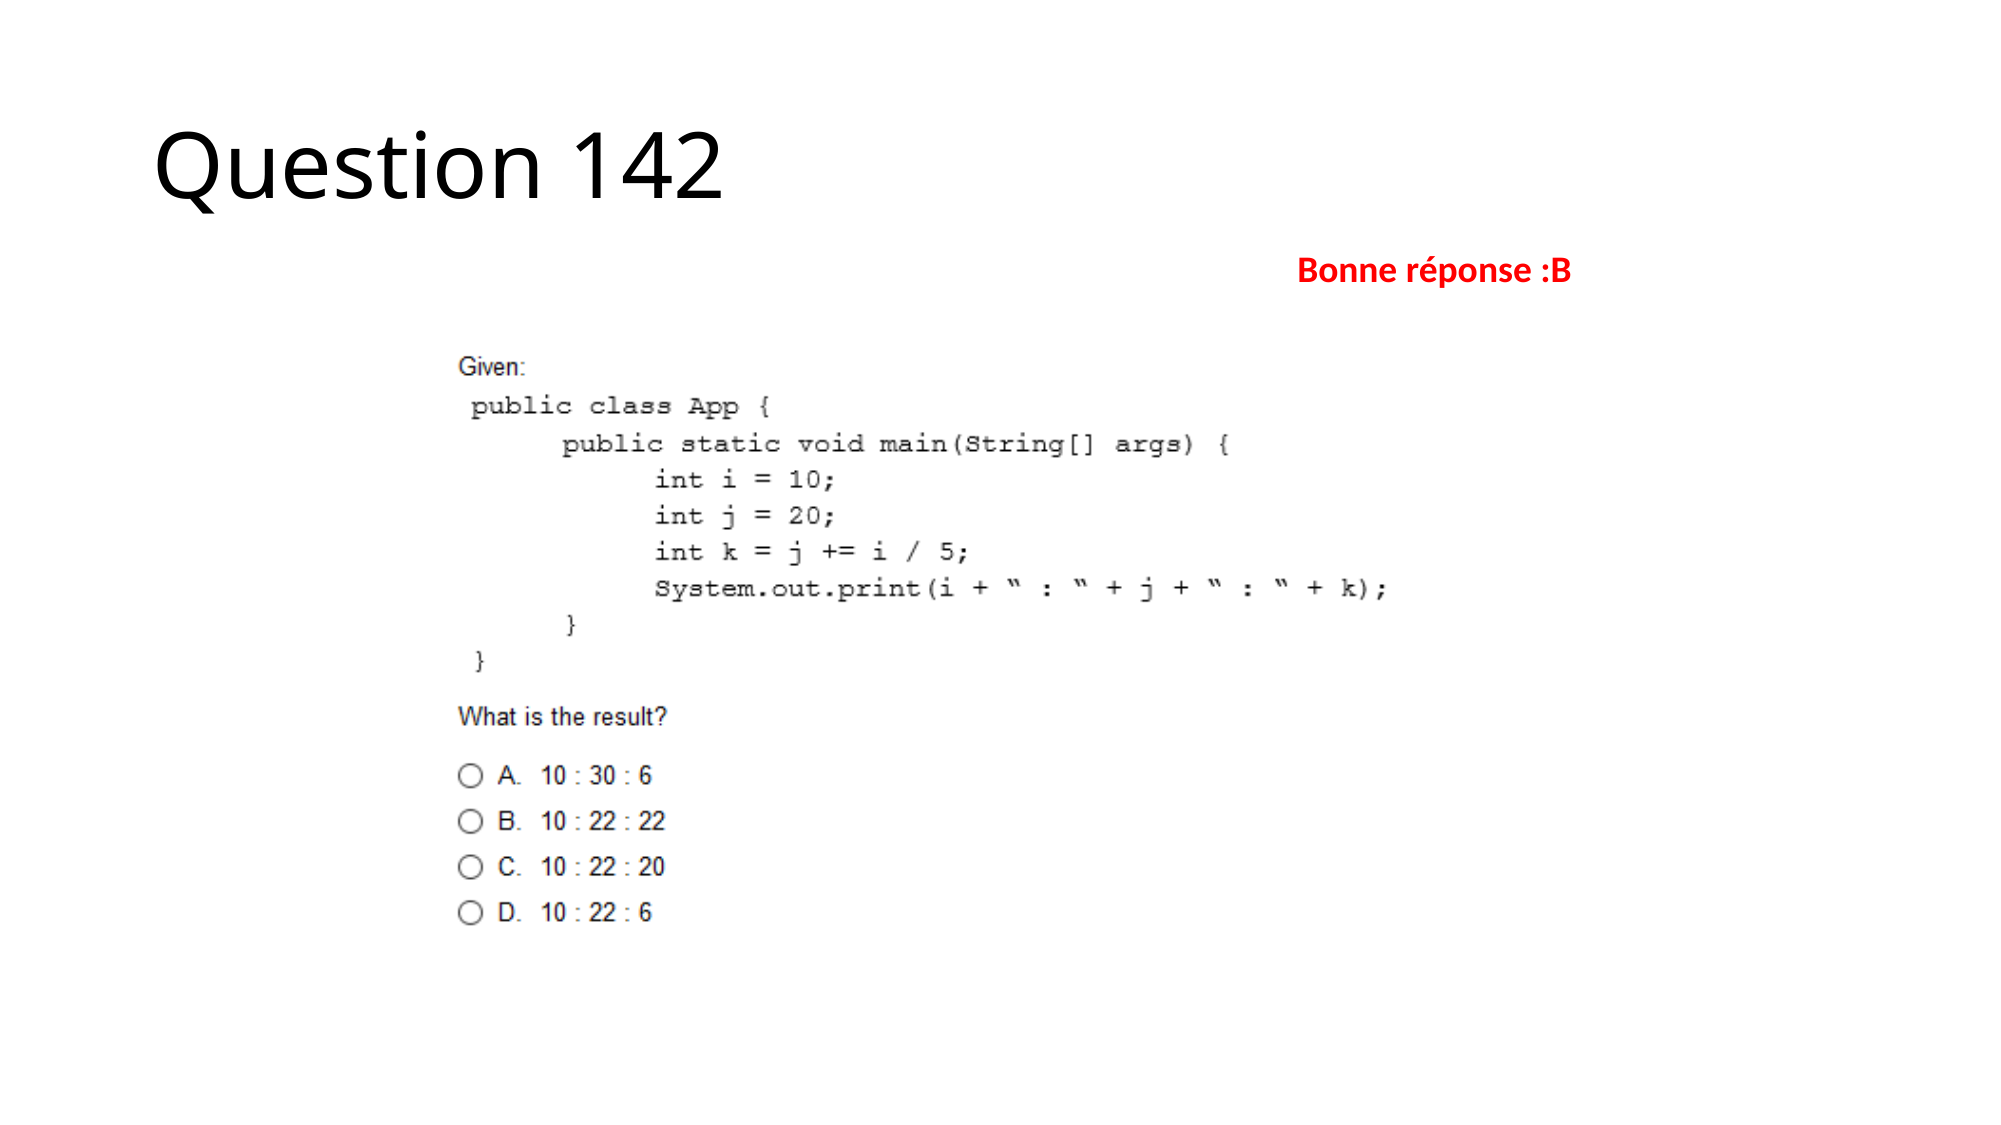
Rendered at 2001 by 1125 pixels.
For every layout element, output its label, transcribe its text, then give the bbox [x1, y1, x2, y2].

picture [451, 353, 1407, 935]
title Question 142 [137, 59, 1863, 278]
text_box Bonne réponse :B [1282, 238, 1707, 298]
